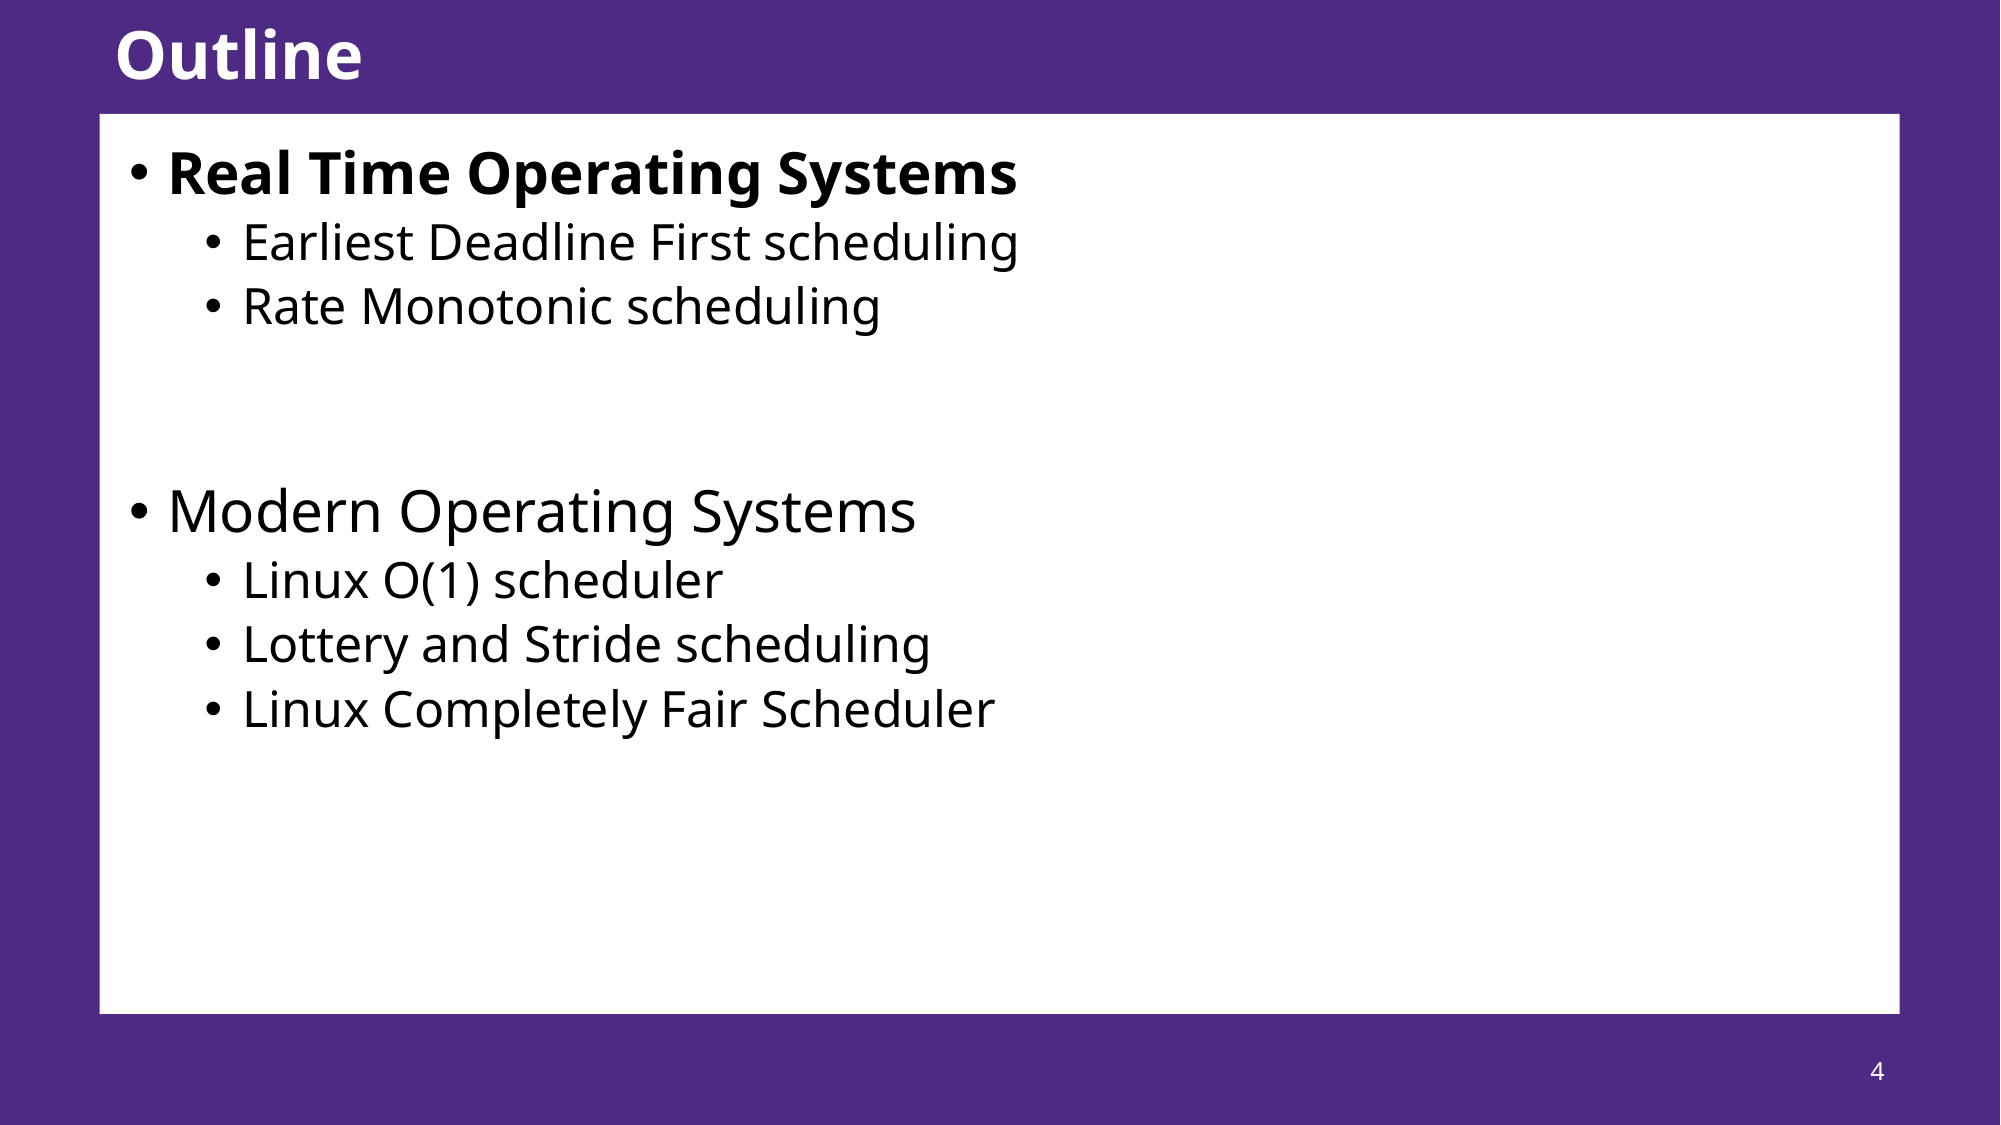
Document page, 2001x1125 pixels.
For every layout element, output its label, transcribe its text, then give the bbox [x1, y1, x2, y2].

list Real Time Operating Systems Earliest Deadline First scheduling Rate Monotonic scheduling Modern Operating Systems Linux O(1) scheduler Lottery and Stride scheduling Linux Completely Fair Scheduler [99, 114, 1900, 1014]
title Outline [99, 1, 1900, 114]
slide_number 4 [1749, 1042, 1900, 1103]
